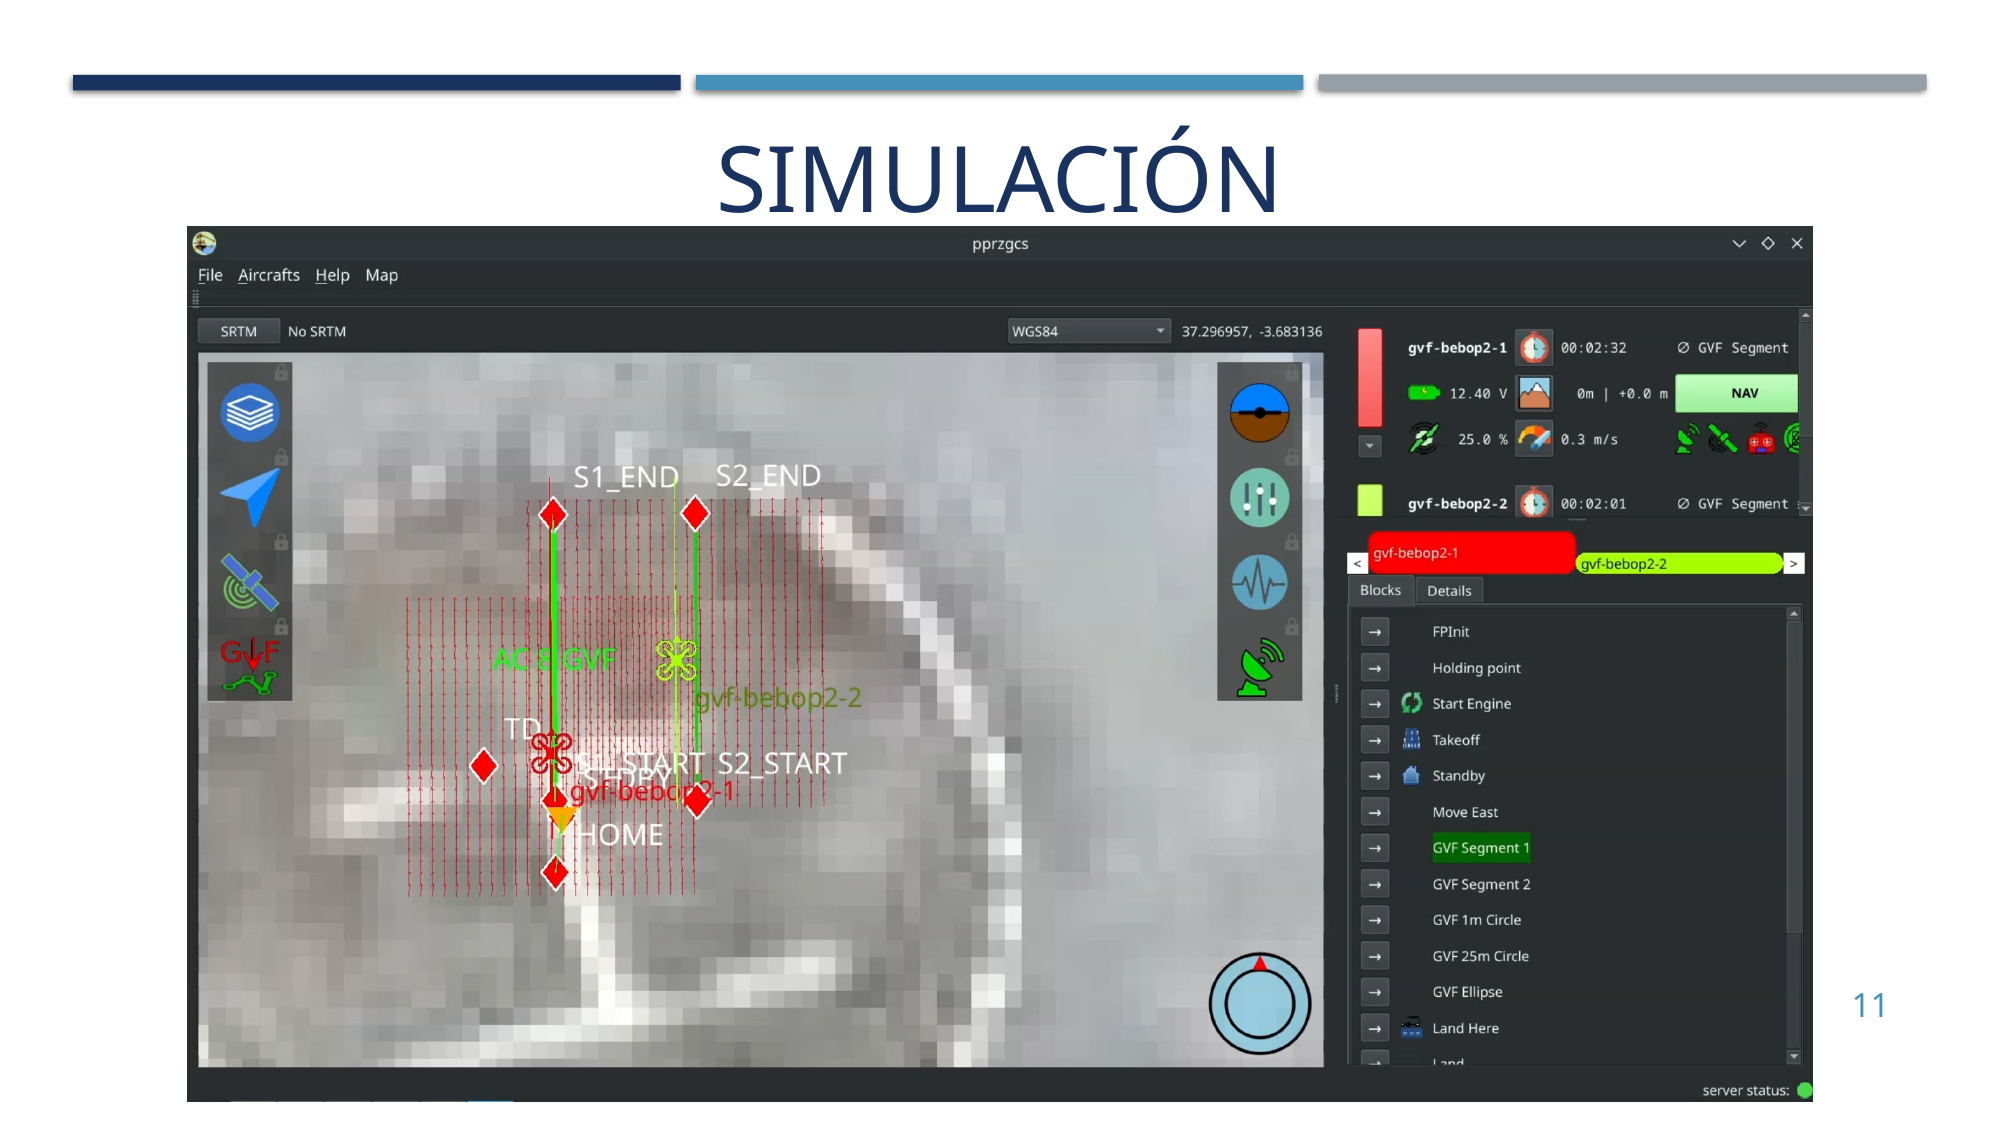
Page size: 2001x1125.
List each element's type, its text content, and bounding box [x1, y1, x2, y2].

title Simulación [95, 94, 1905, 257]
slide_number 11 [1819, 977, 1905, 1037]
picture [186, 226, 1814, 1103]
